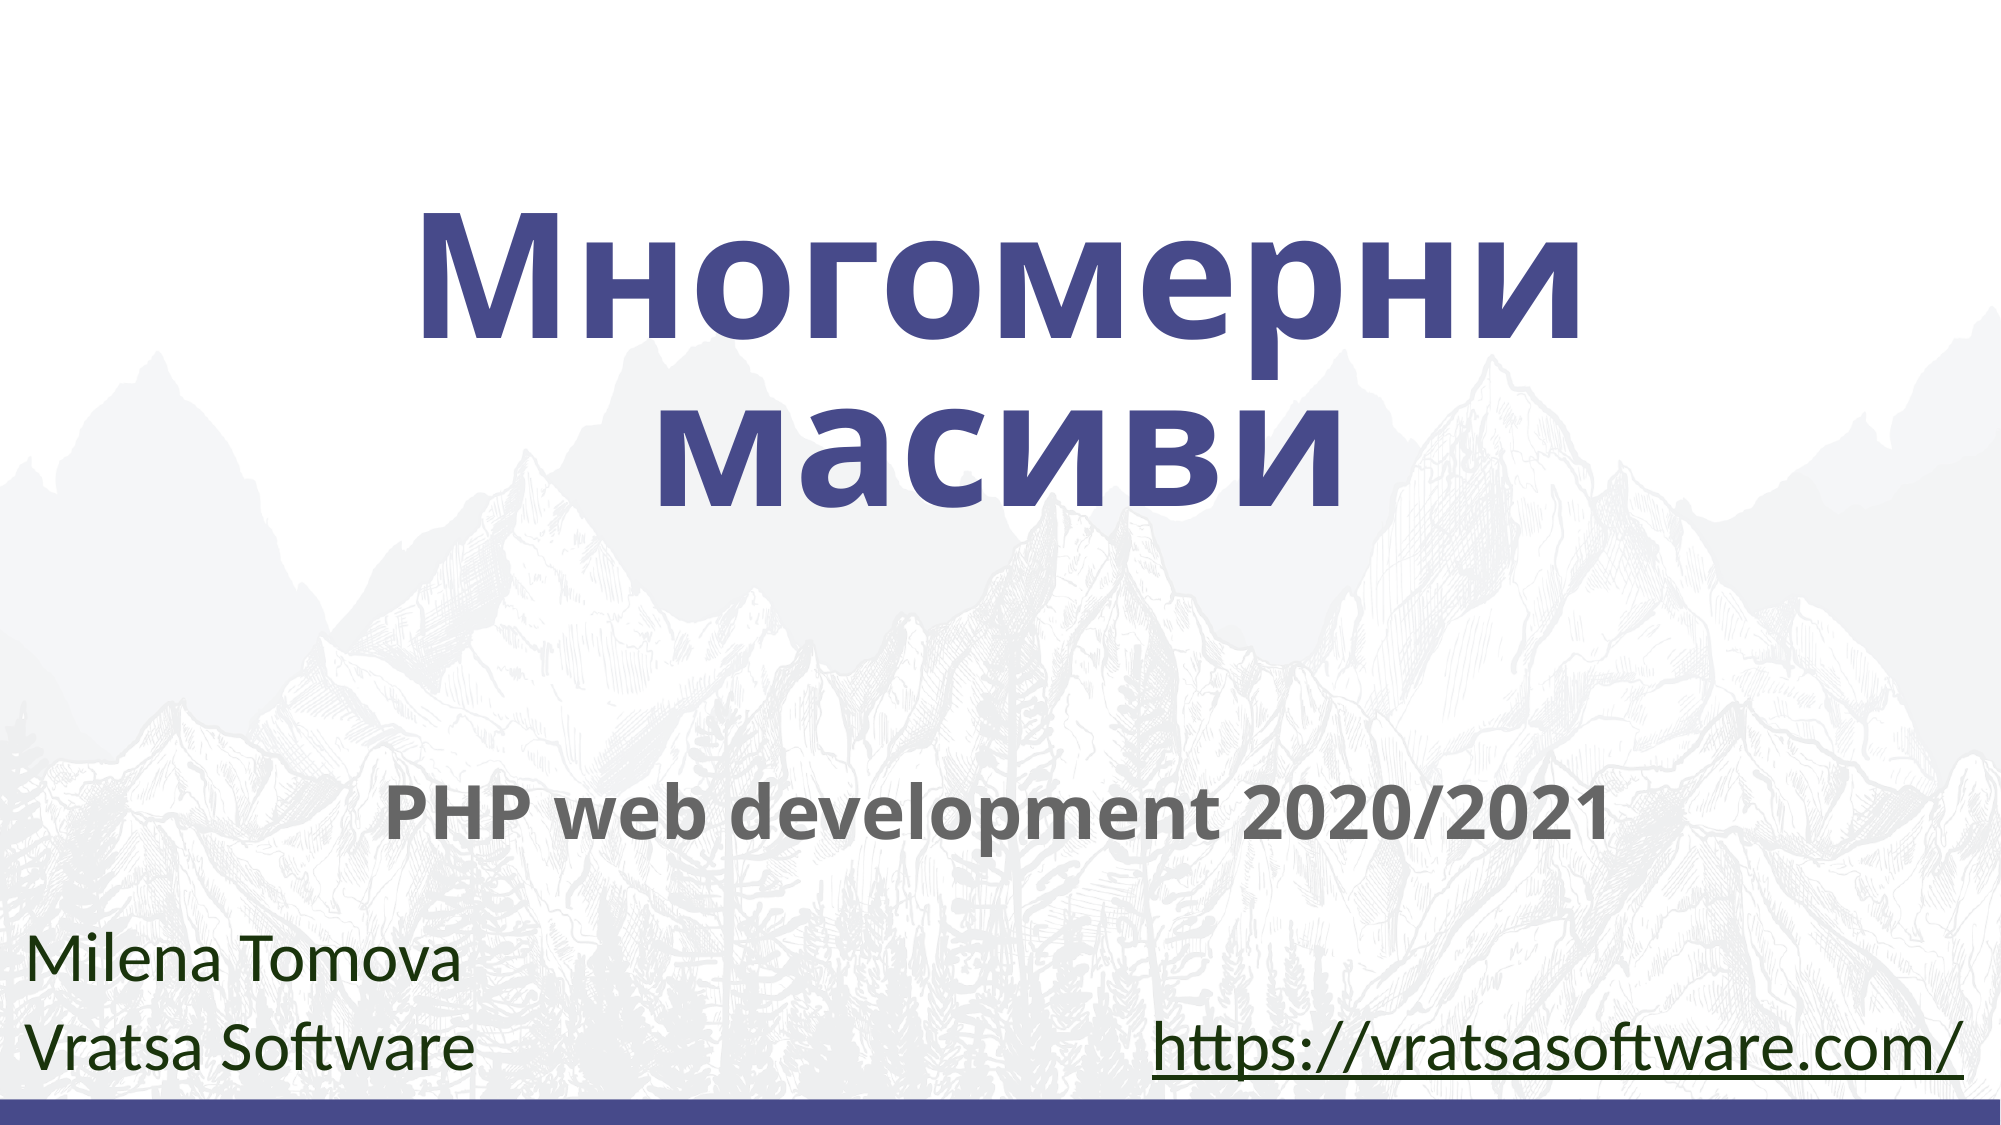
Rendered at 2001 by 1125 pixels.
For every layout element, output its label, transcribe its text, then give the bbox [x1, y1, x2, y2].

list https://vratsasoftware.com/ [1005, 917, 1987, 1091]
list Milena Tomova Vratsa Software [18, 880, 1005, 1091]
title Многомерни масиви [163, 54, 1837, 739]
subtitle PHP web development 2020/2021 [100, 754, 1900, 865]
